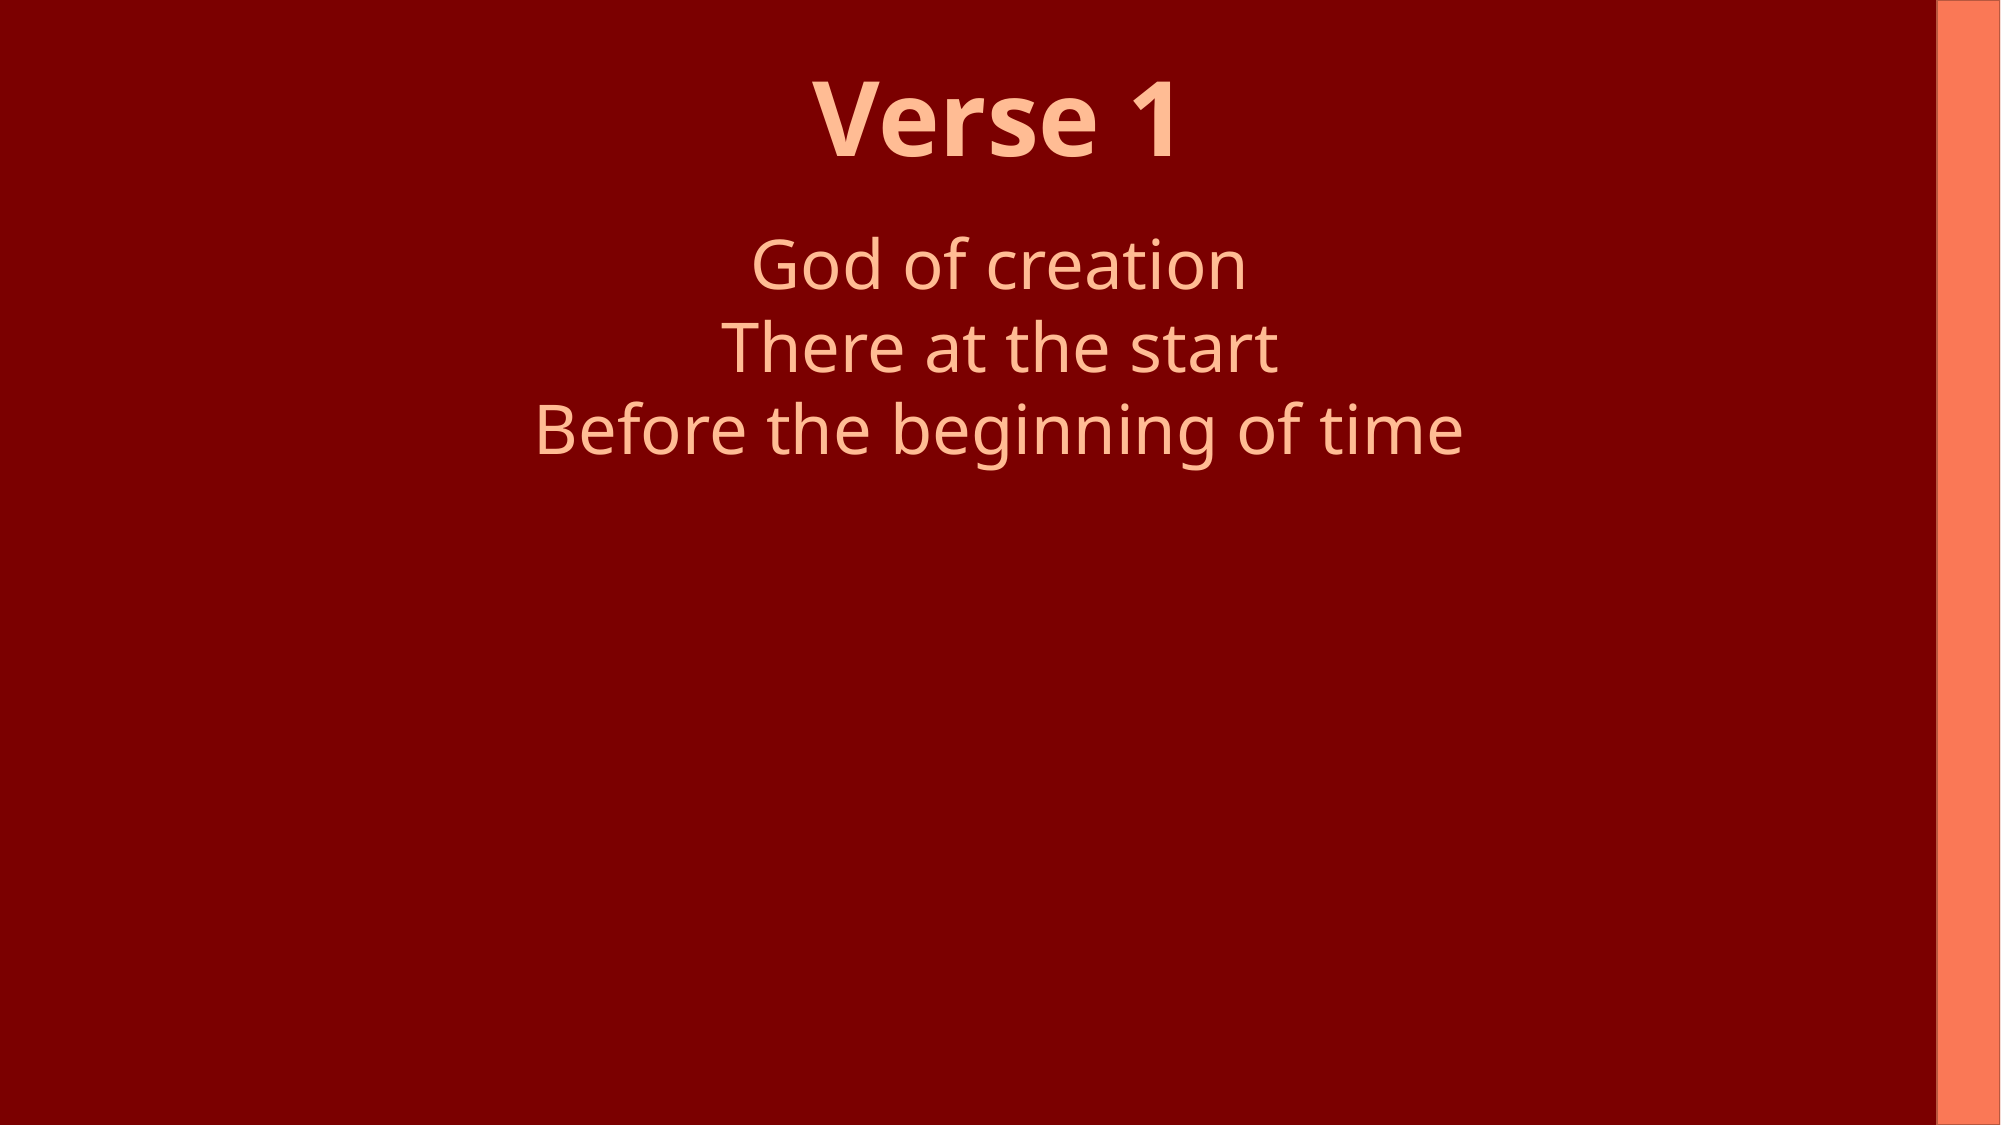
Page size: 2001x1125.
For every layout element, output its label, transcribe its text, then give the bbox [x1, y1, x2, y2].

text_box Verse 1 [99, 44, 1900, 185]
text_box God of creation There at the start Before the beginning of time [99, 213, 1900, 641]
